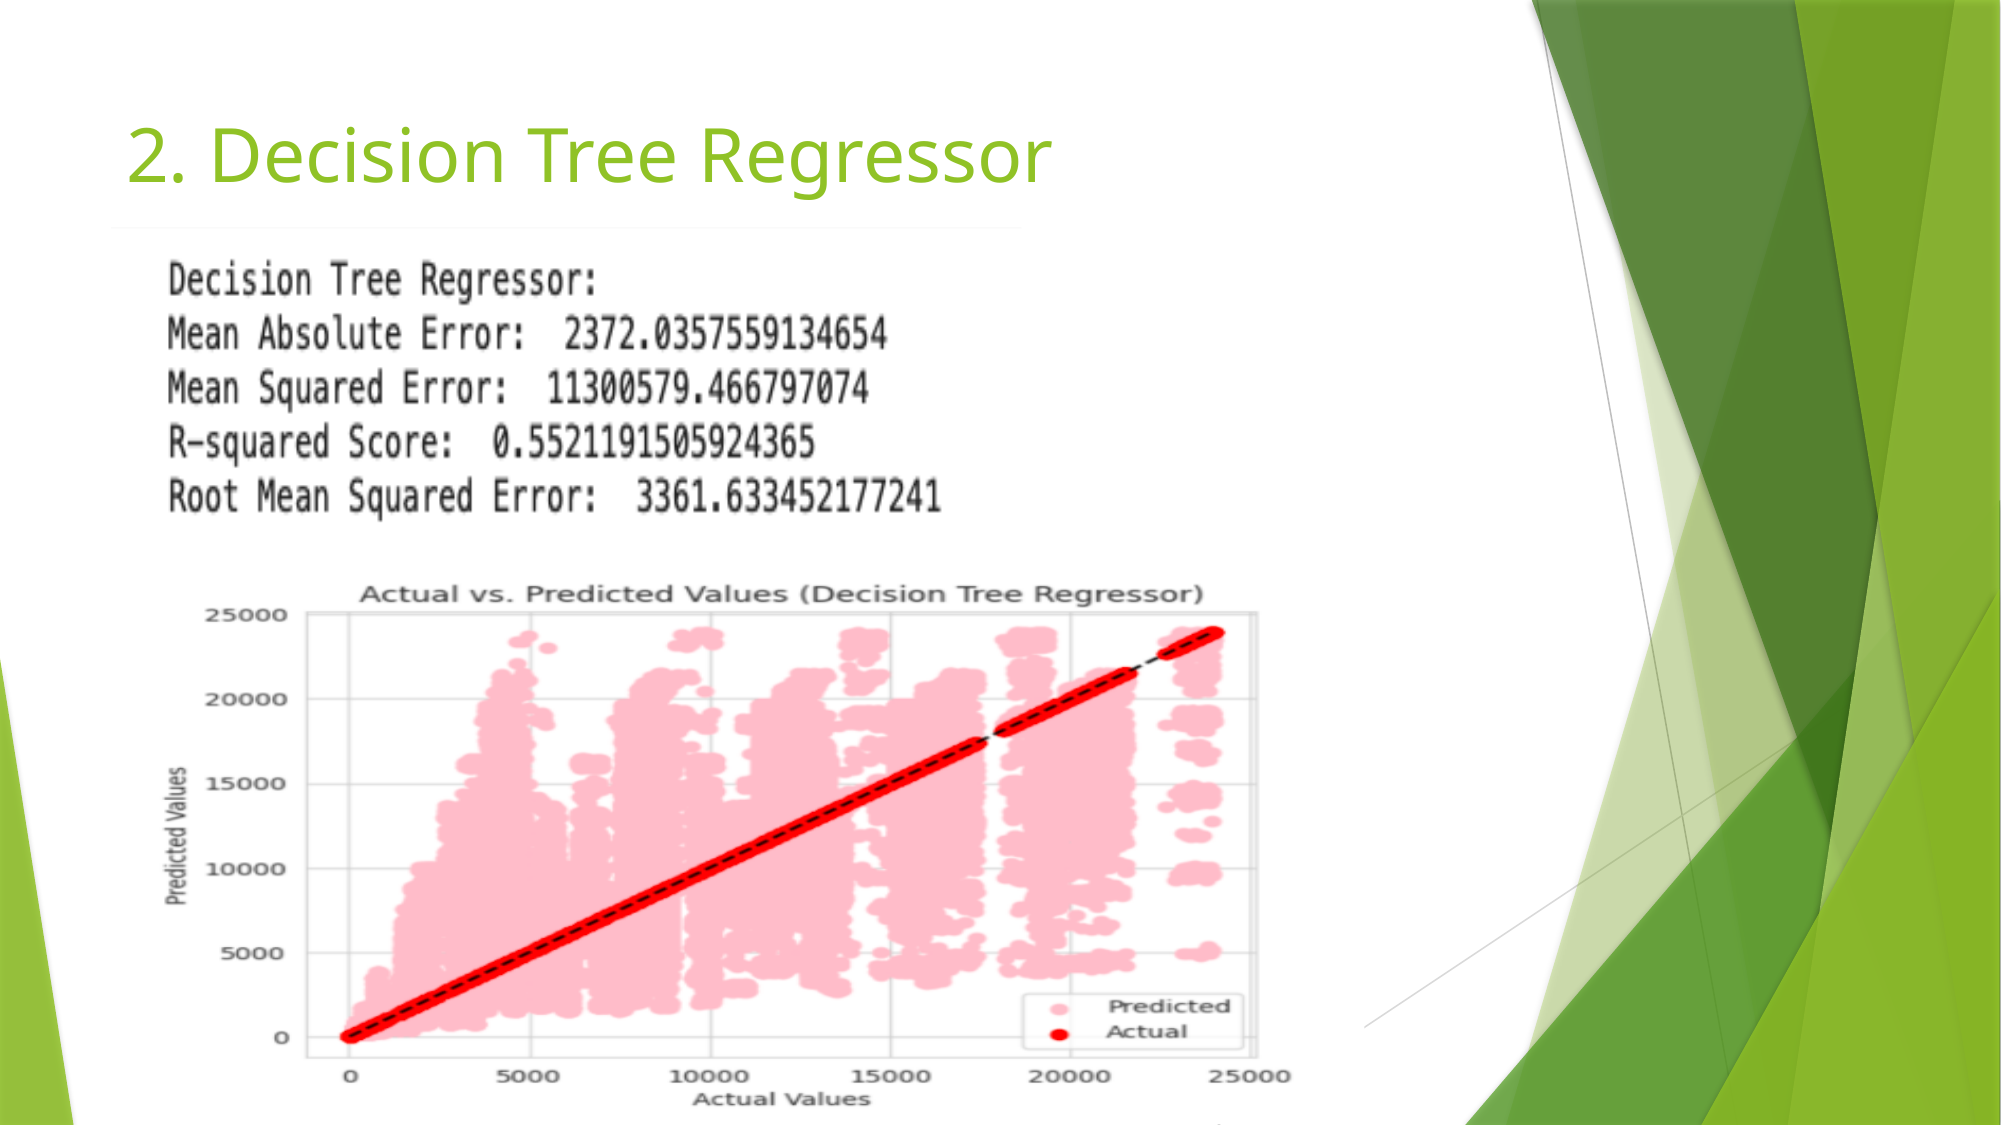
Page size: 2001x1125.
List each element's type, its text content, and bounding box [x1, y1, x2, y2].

title 2. Decision Tree Regressor [111, 99, 1522, 317]
picture [110, 553, 1365, 1125]
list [110, 226, 1022, 553]
